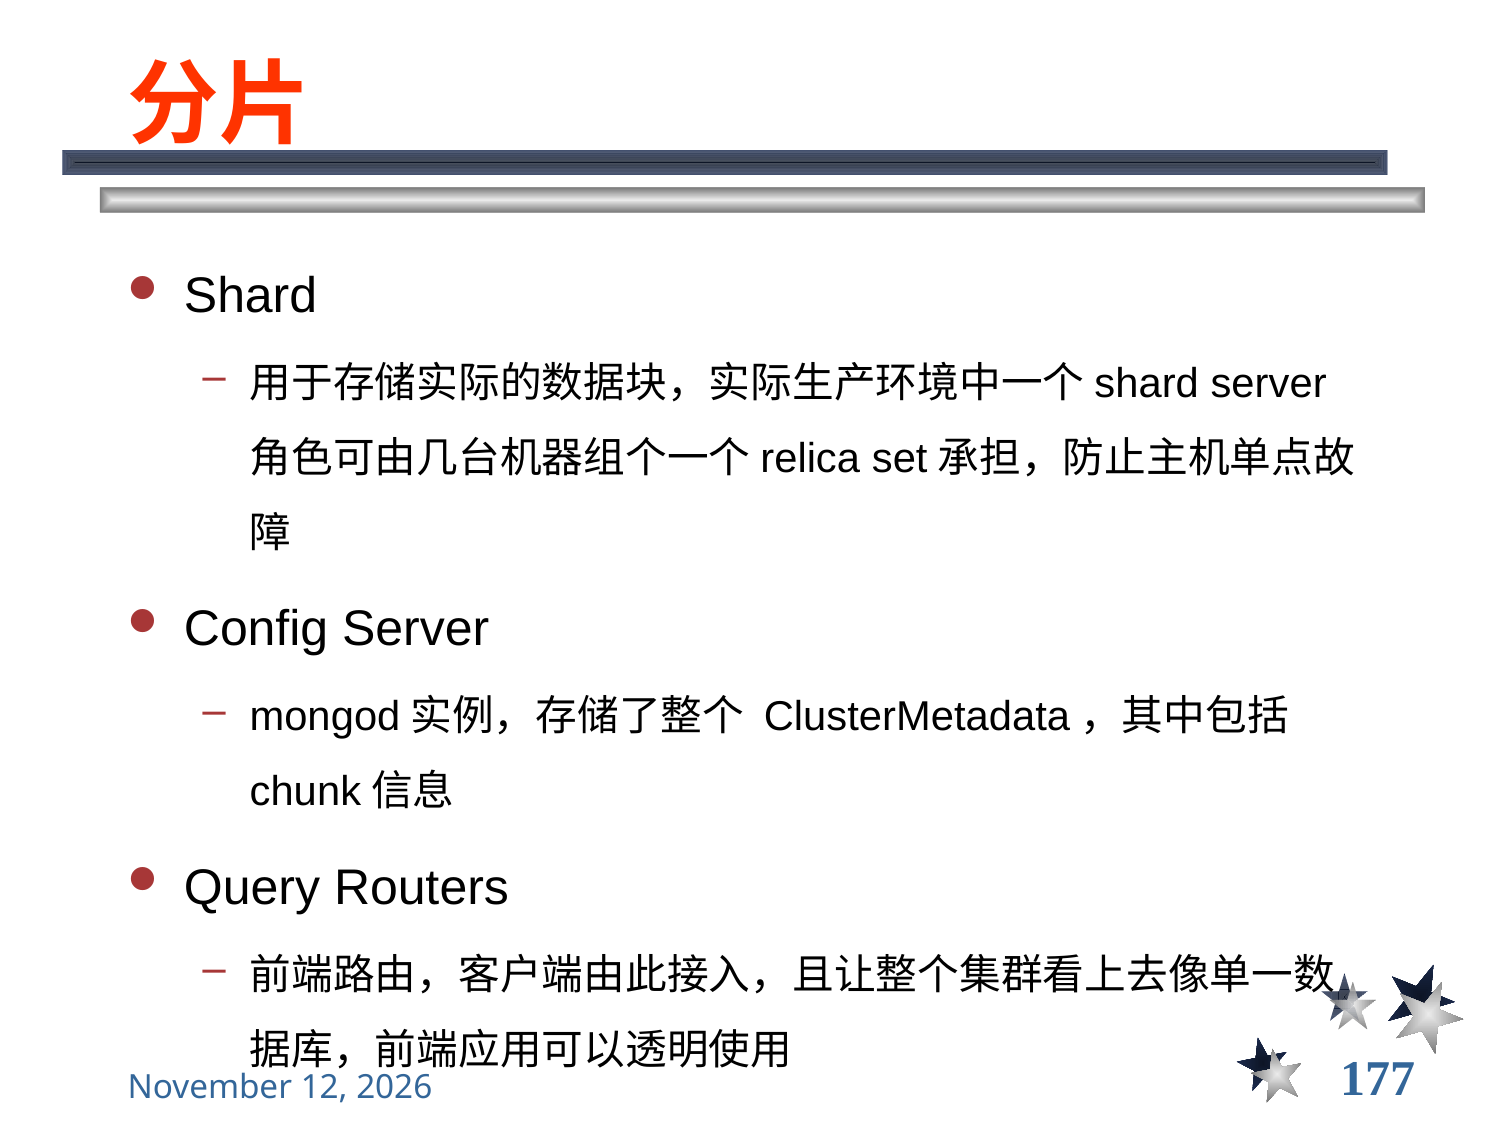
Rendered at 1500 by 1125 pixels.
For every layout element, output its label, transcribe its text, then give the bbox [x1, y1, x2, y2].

list Shard 用于存储实际的数据块，实际生产环境中一个shard server角色可由几台机器组个一个relica set承担，防止主机单点故障 Config Server mongod实例，存储了整个 ClusterMetadata，其中包括 chunk信息 Query Routers 前端路由，客户端由此接入，且让整个集群看上去像单一数据库，前端应用可以透明使用 [112, 224, 1388, 1025]
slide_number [112, 1062, 563, 1113]
footer 大数据管理----前言 [575, 1062, 1188, 1113]
title 分片 [112, 24, 1388, 163]
slide_number 177 [1324, 1049, 1489, 1101]
